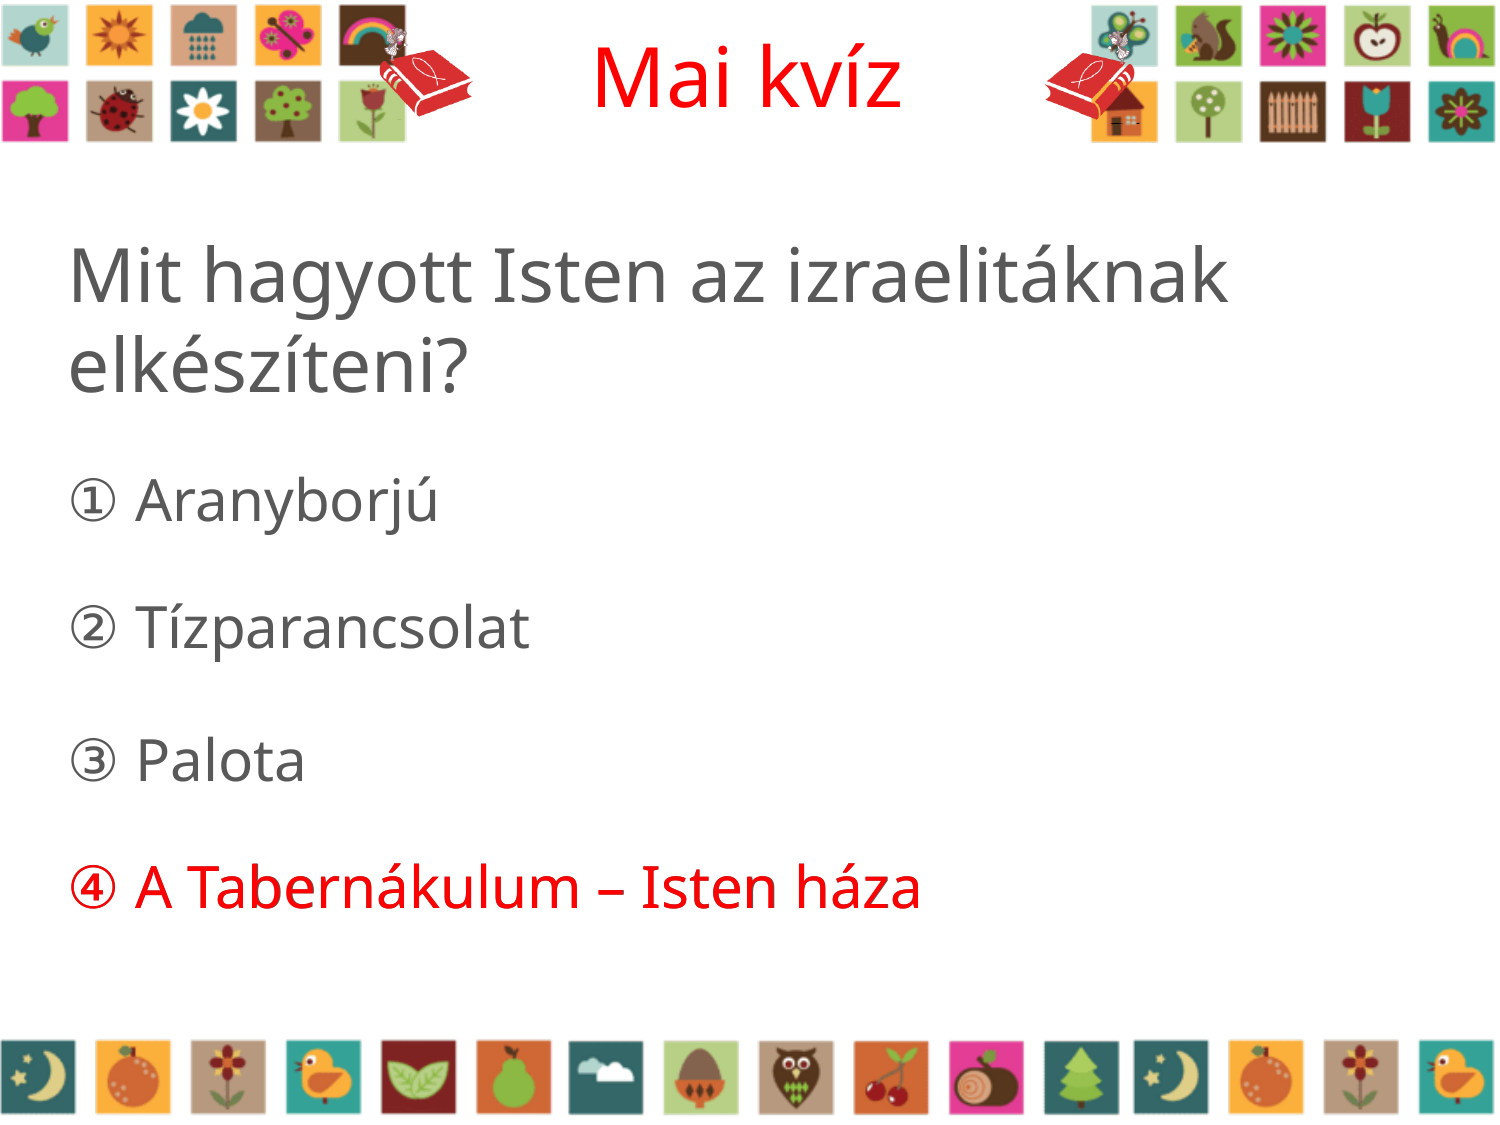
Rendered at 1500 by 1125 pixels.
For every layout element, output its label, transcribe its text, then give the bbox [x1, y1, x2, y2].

text_box Mit hagyott Isten az izraelitáknak elkészíteni? [53, 219, 1436, 415]
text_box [0, 1028, 1500, 1118]
text_box Mai kvíz [425, 16, 1013, 131]
text_box ③ Palota [53, 716, 1483, 801]
text_box ② Tízparancsolat [53, 582, 1436, 668]
text_box ④ A Tabernákulum – Isten háza [52, 842, 1482, 928]
picture [1012, 3, 1500, 150]
picture [0, 3, 505, 150]
text_box ① Aranyborjú [53, 456, 1436, 541]
